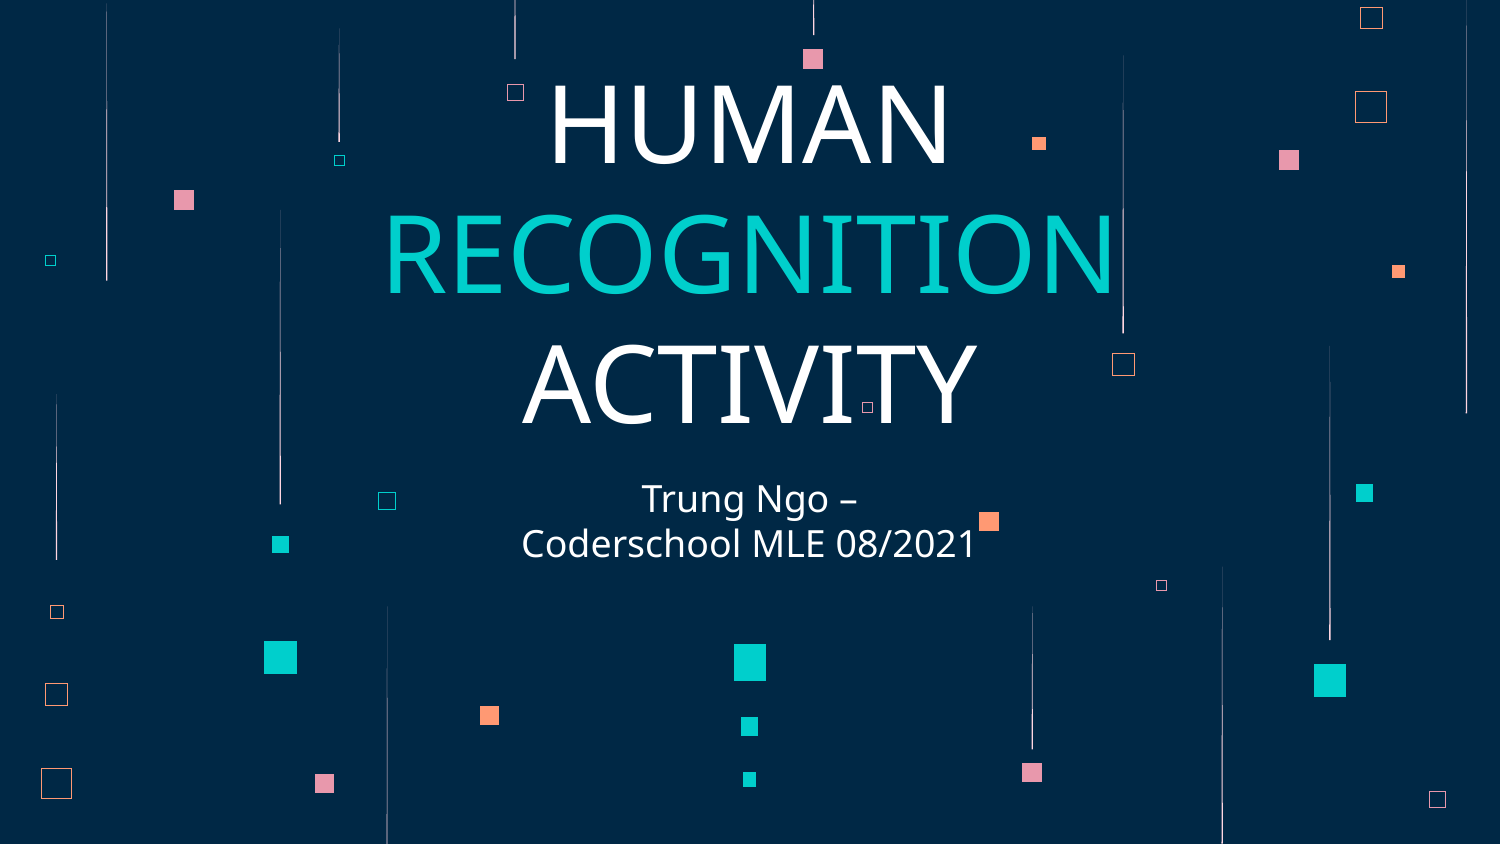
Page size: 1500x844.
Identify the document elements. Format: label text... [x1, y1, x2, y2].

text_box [1111, 55, 1135, 376]
title HUMAN RECOGNITION ACTIVITY [256, 123, 1244, 461]
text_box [733, 644, 767, 787]
text_box [479, 705, 500, 726]
subtitle Trung Ngo – Coderschool MLE 08/2021 [479, 461, 1021, 591]
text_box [1313, 345, 1347, 698]
text_box [1032, 137, 1046, 151]
text_box [314, 773, 335, 794]
text_box [979, 511, 999, 532]
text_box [263, 209, 297, 675]
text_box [1022, 606, 1043, 783]
